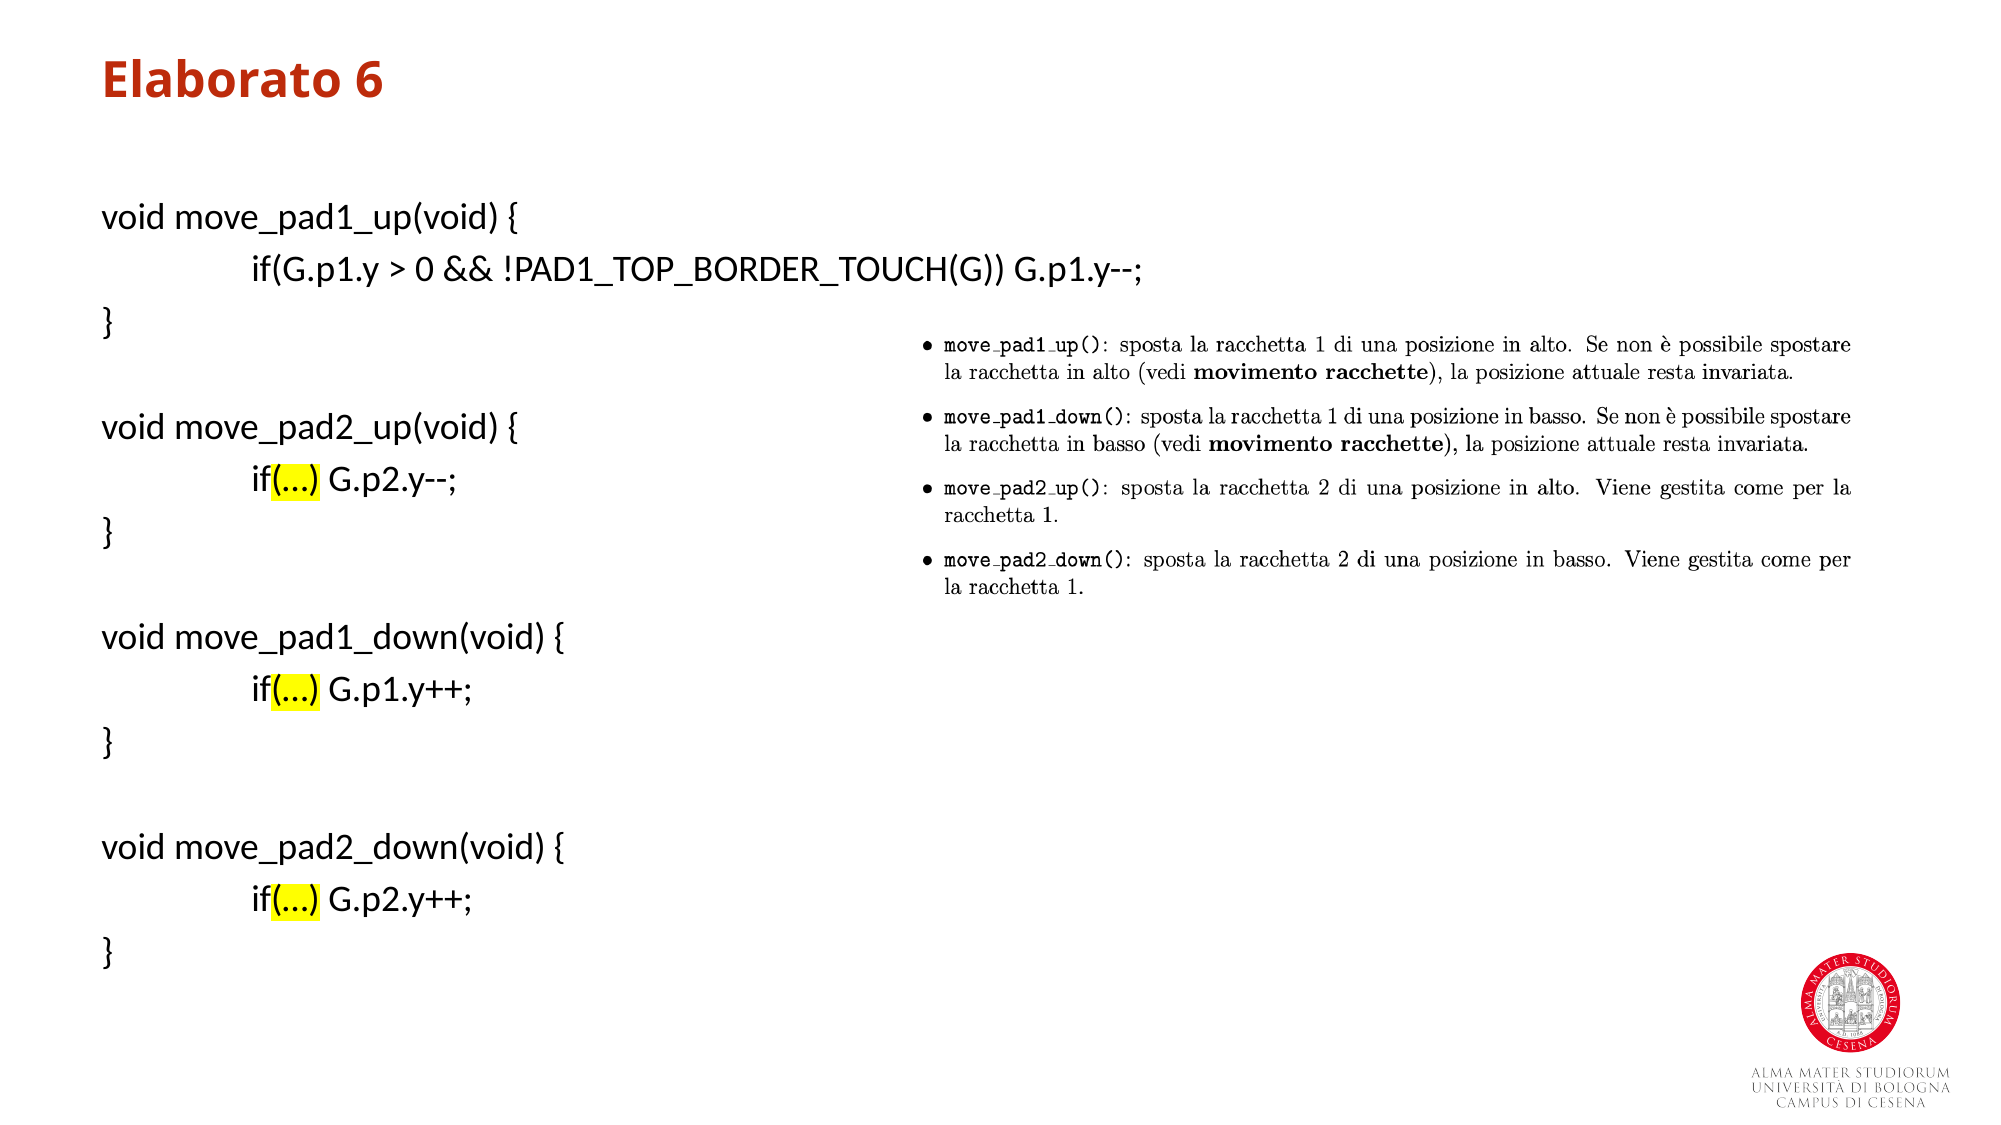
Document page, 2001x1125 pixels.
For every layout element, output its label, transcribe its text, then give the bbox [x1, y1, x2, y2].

list Elaborato 6 [86, 54, 1930, 161]
list void move_pad1_up(void) { if(G.p1.y > 0 && !PAD1_TOP_BORDER_TOUCH(G)) G.p1.y--; } void move_pad2_up(void) { if(…) G.p2.y--; } void move_pad1_down(void) { if(…) G.p1.y++; } void move_pad2_down(void) { if(…) G.p2.y++; } [86, 184, 1930, 1012]
picture [881, 314, 1877, 612]
picture [1720, 933, 1981, 1118]
